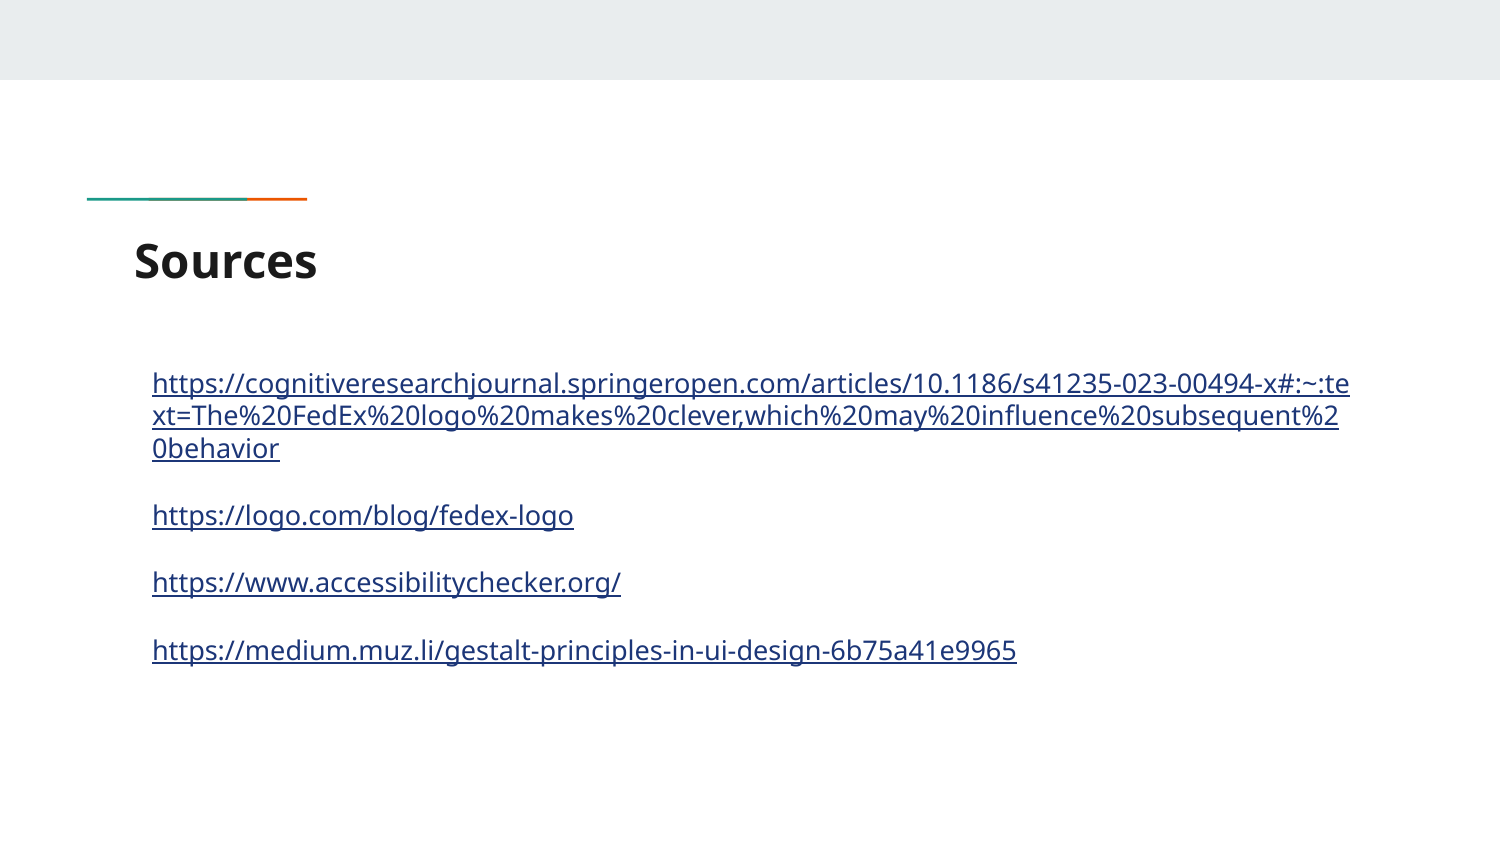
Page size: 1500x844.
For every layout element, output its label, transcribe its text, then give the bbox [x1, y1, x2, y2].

list https://cognitiveresearchjournal.springeropen.com/articles/10.1186/s41235-023-00494-x#:~:text=The%20FedEx%20logo%20makes%20clever,which%20may%20influence%20subsequent%20behavior https://logo.com/blog/fedex-logo https://www.accessibilitychecker.org/ https://medium.muz.li/gestalt-principles-in-ui-design-6b75a41e9965 [137, 345, 1366, 717]
title Sources [119, 216, 1381, 305]
